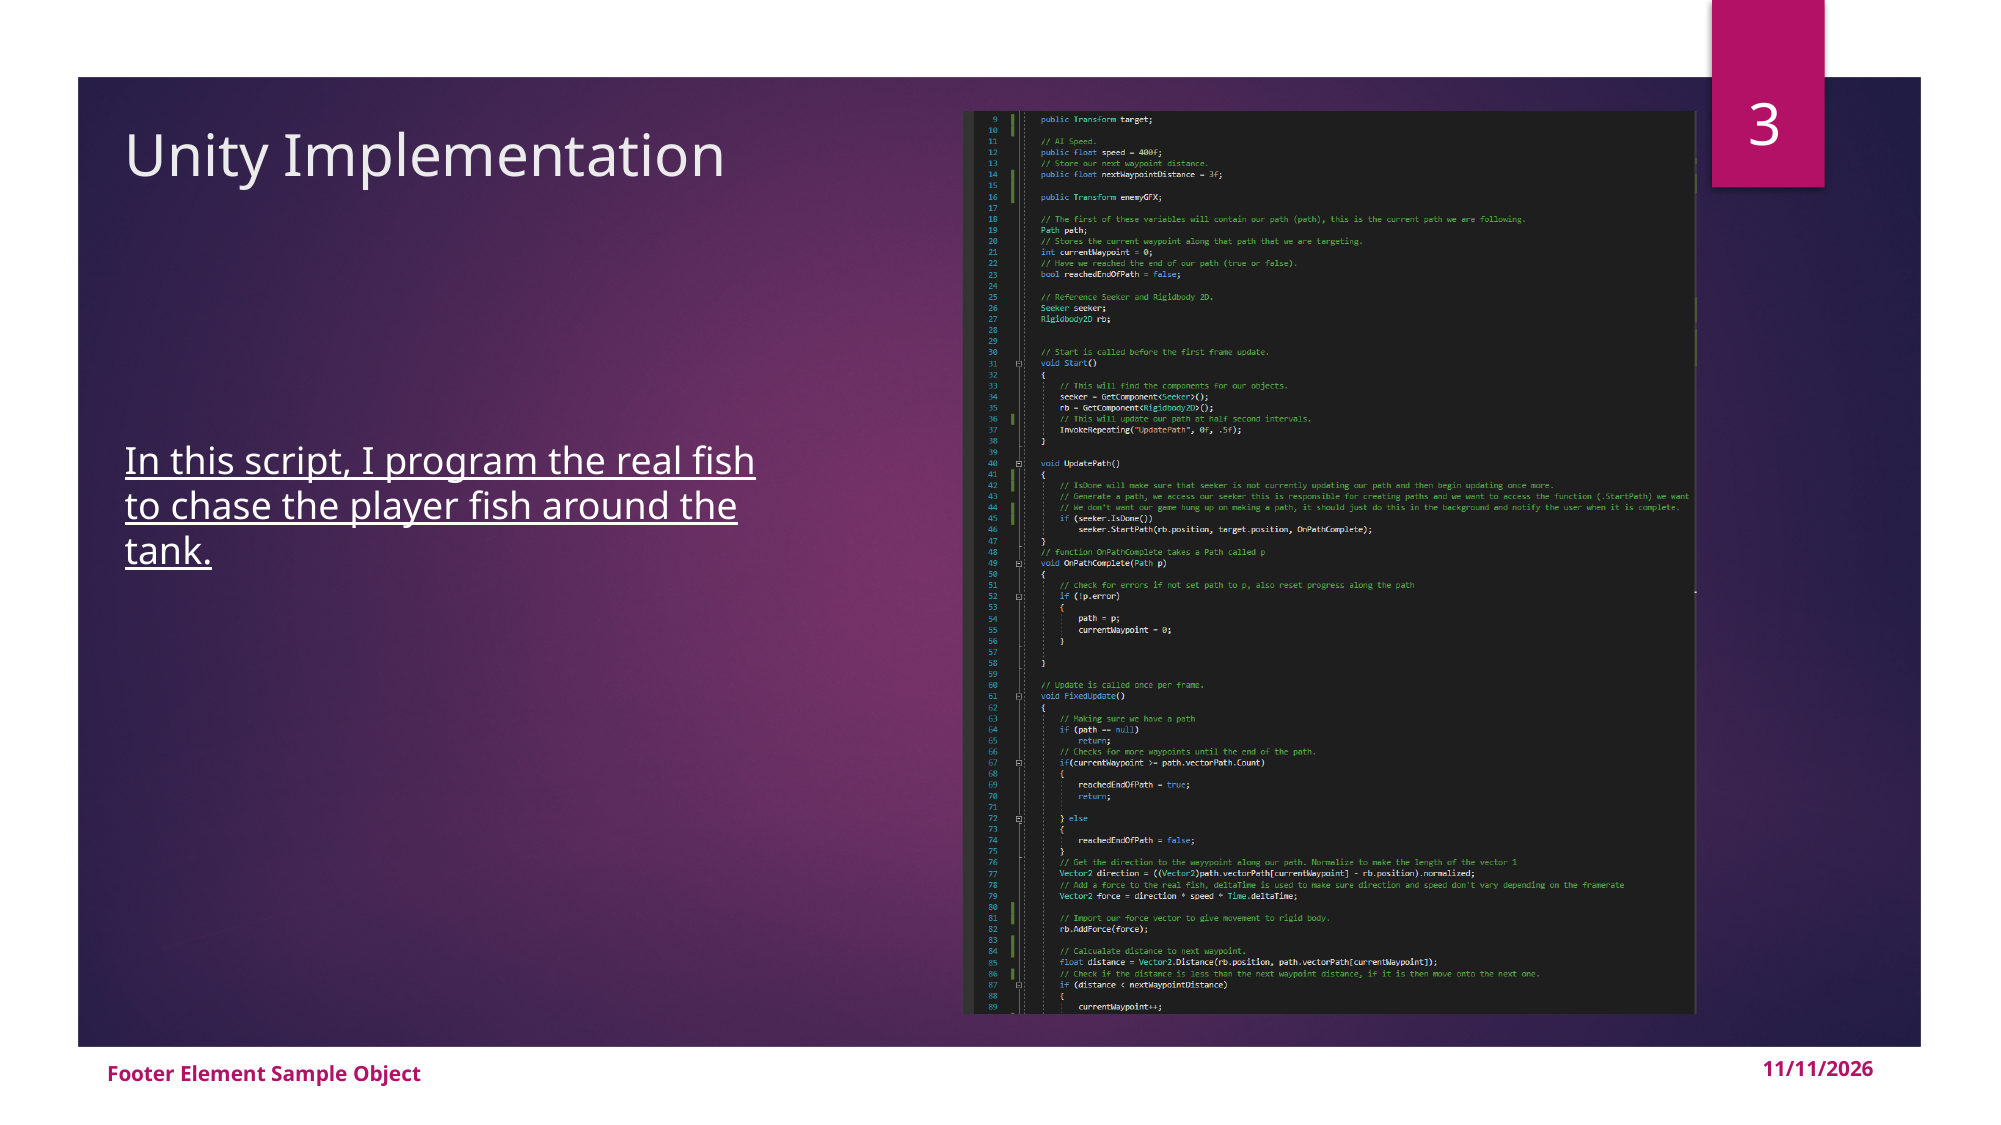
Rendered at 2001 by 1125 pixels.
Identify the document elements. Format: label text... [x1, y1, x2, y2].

subtitle In this script, I program the real fish to chase the player fish around the tank. [109, 429, 803, 696]
slide_number 3 [1696, 48, 1835, 175]
footer Footer Element Sample Object [92, 1048, 726, 1099]
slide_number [1747, 1048, 1911, 1099]
picture [962, 111, 1697, 1014]
title Unity Implementation [109, 105, 1000, 196]
